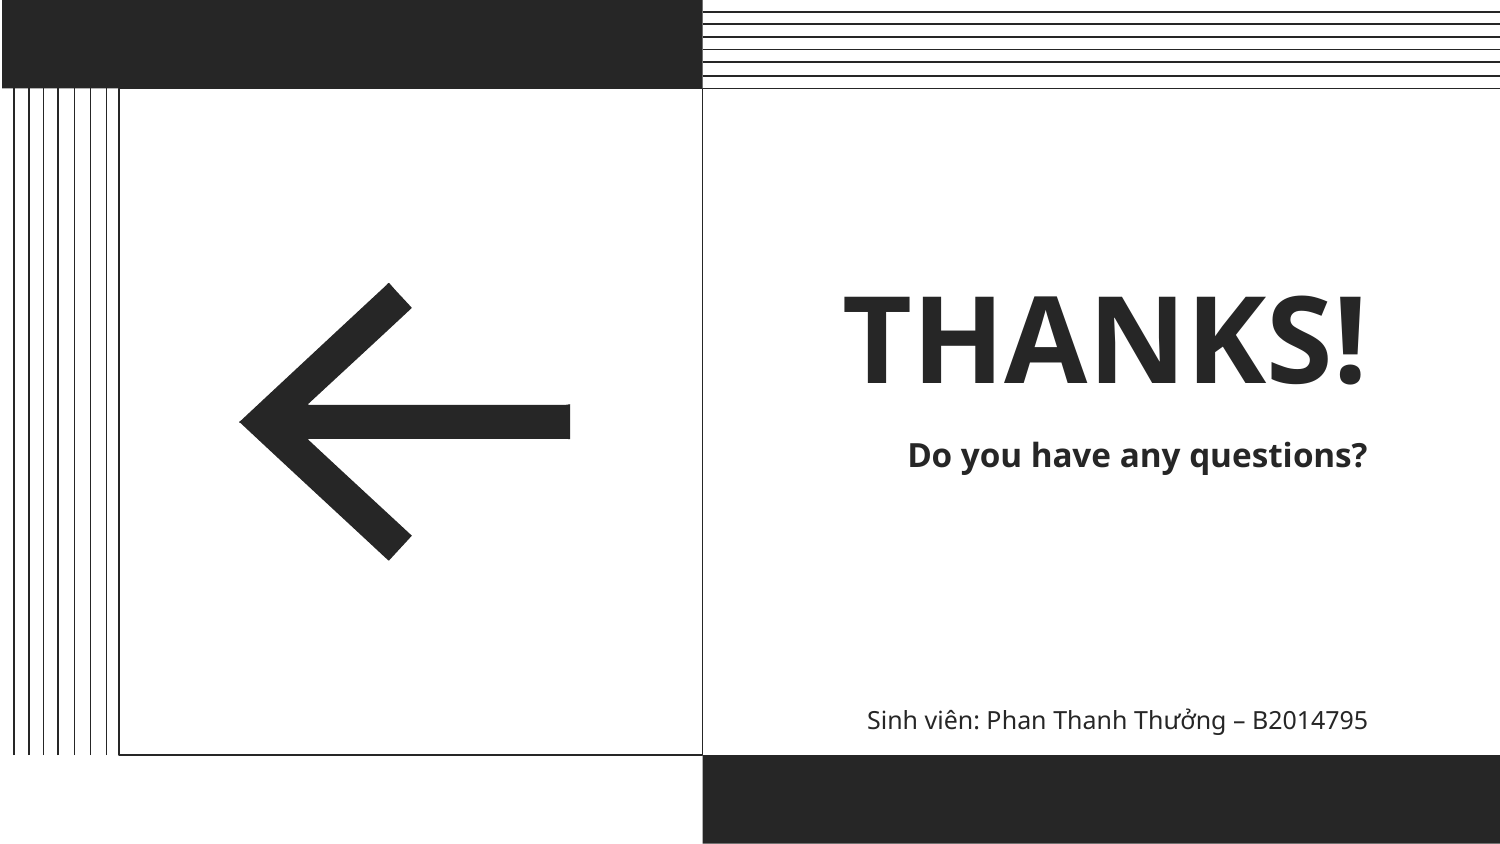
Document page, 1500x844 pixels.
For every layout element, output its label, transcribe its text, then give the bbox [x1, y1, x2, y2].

text_box [119, 88, 703, 756]
text_box [239, 282, 571, 561]
text_box Sinh viên: Phan Thanh Thưởng – B2014795 [703, 689, 1384, 733]
title THANKS! [703, 248, 1383, 419]
subtitle Do you have any questions? [703, 419, 1383, 594]
